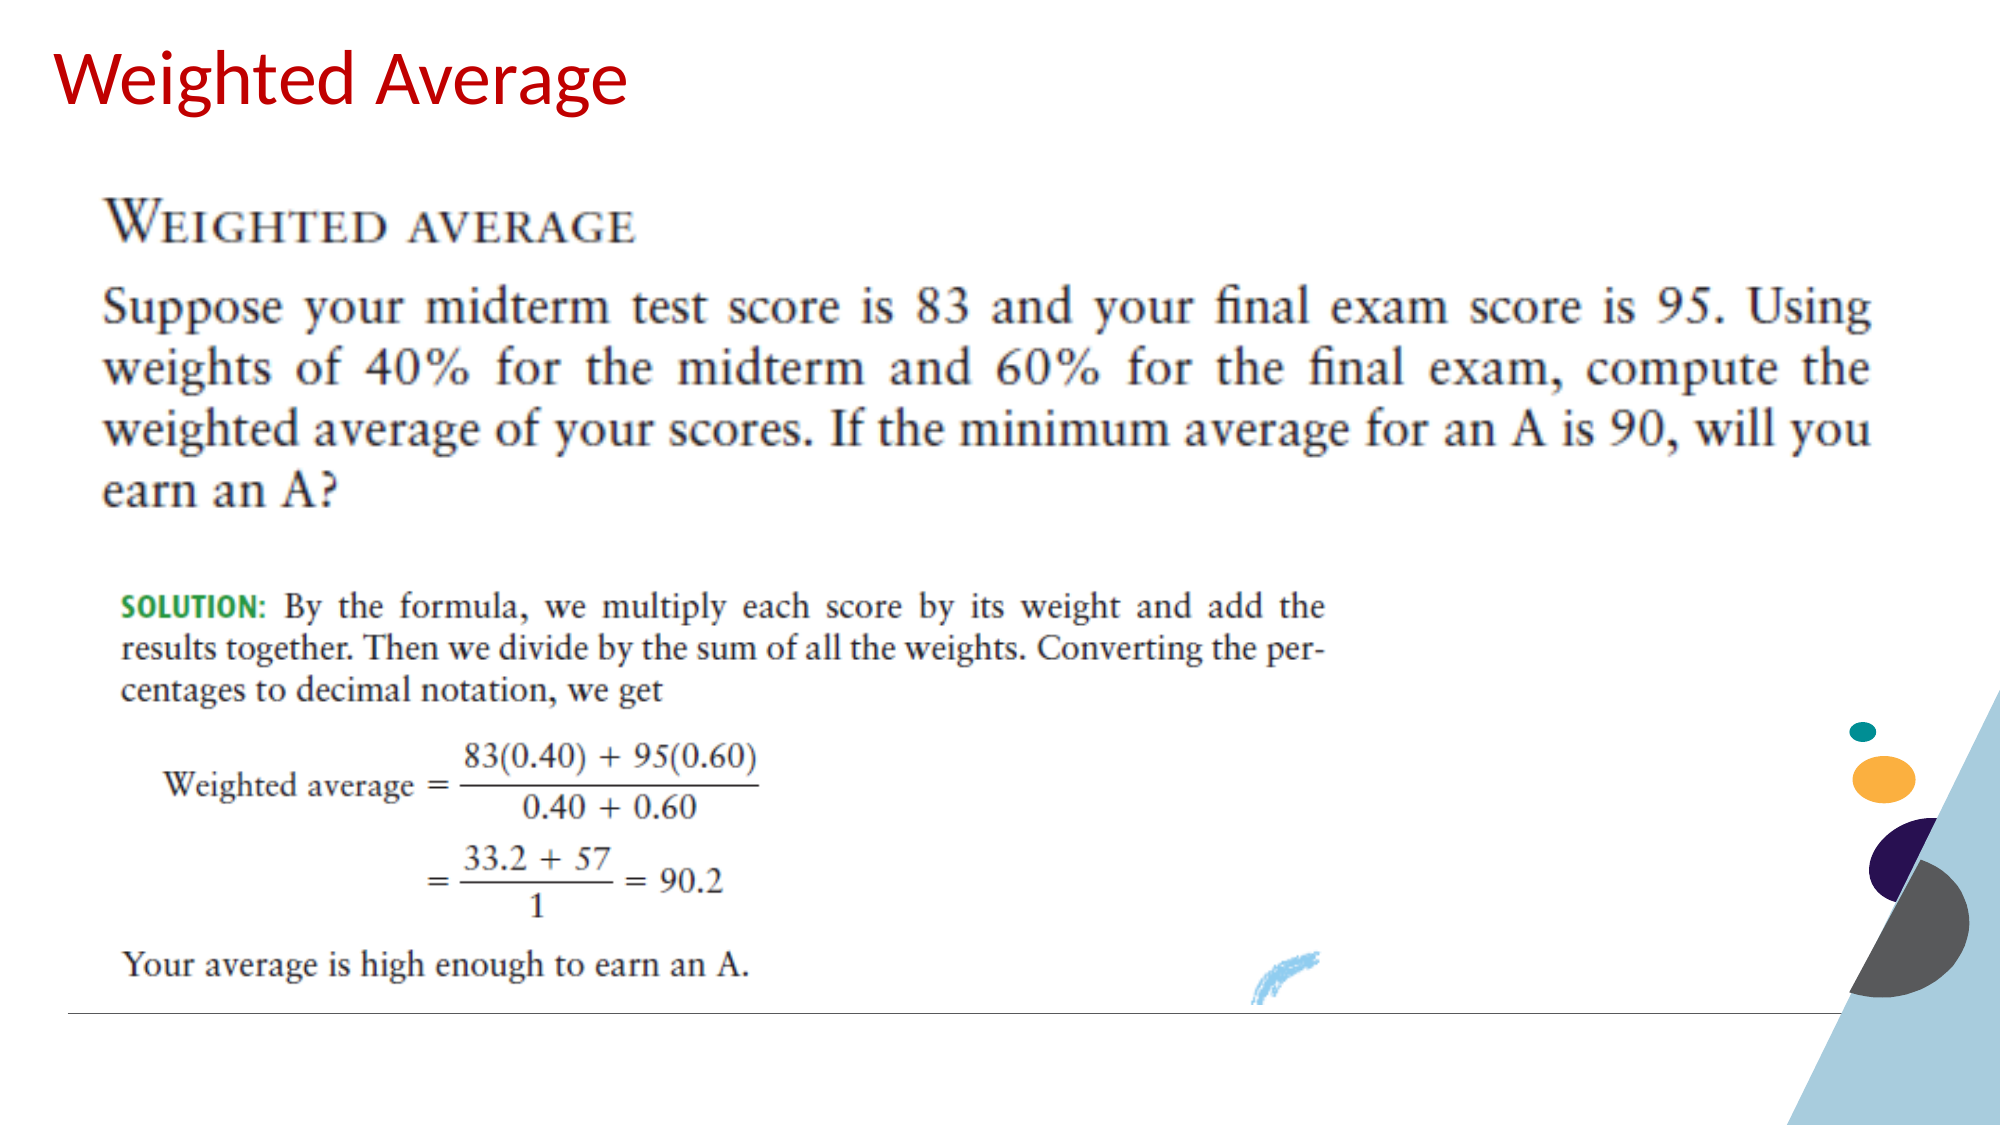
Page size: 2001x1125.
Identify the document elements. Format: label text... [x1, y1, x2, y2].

picture [53, 171, 1922, 534]
title Weighted Average [53, 44, 1947, 122]
picture [93, 569, 1388, 1005]
